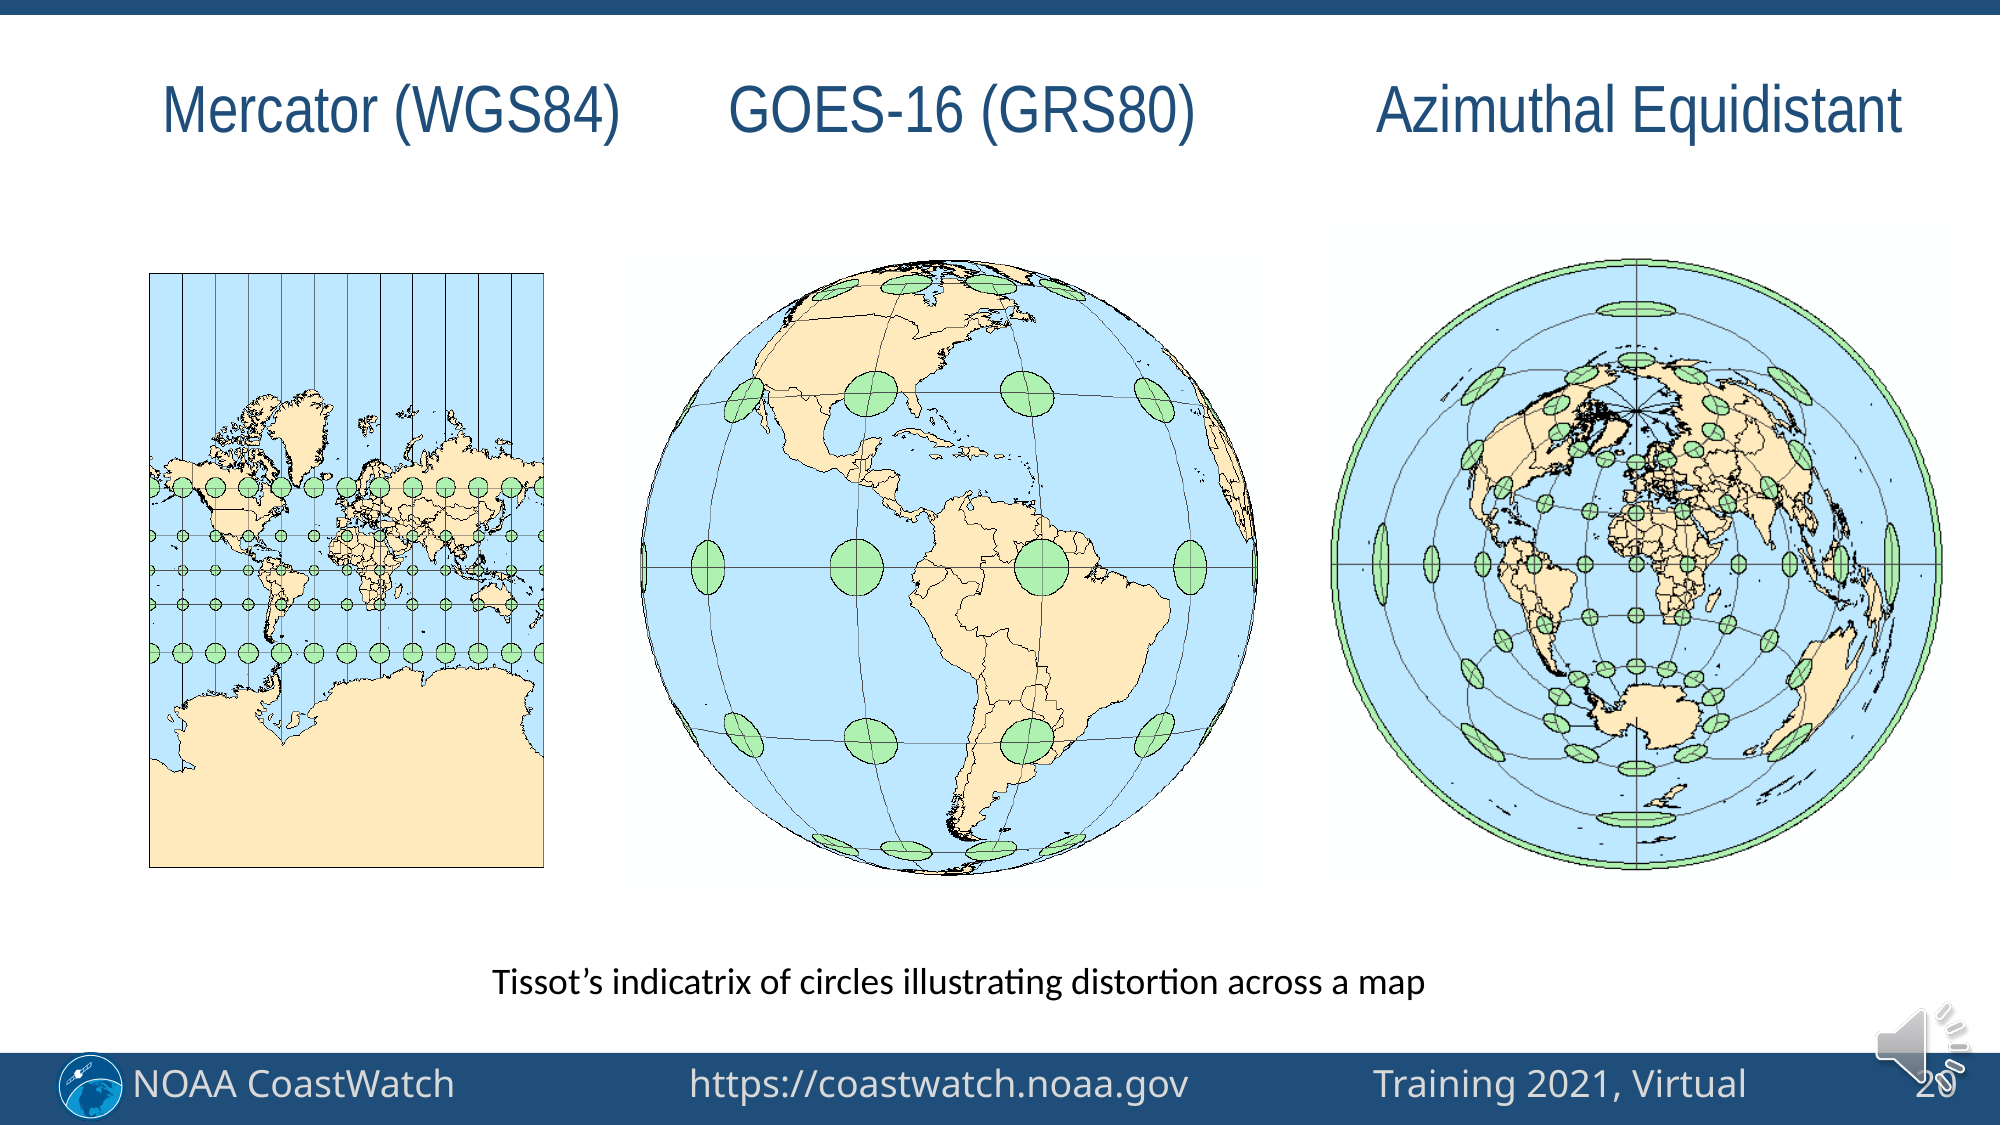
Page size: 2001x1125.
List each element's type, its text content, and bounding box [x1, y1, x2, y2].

picture [1874, 999, 1976, 1101]
picture [626, 250, 1275, 891]
text_box Tissot’s indicatrix of circles illustrating distortion across a map [477, 949, 1453, 1010]
picture [1315, 221, 1956, 881]
title Mercator (WGS84) GOES-16 (GRS80) Azimuthal Equidistant [86, 1, 1958, 220]
picture [56, 1052, 125, 1121]
picture [145, 268, 547, 872]
